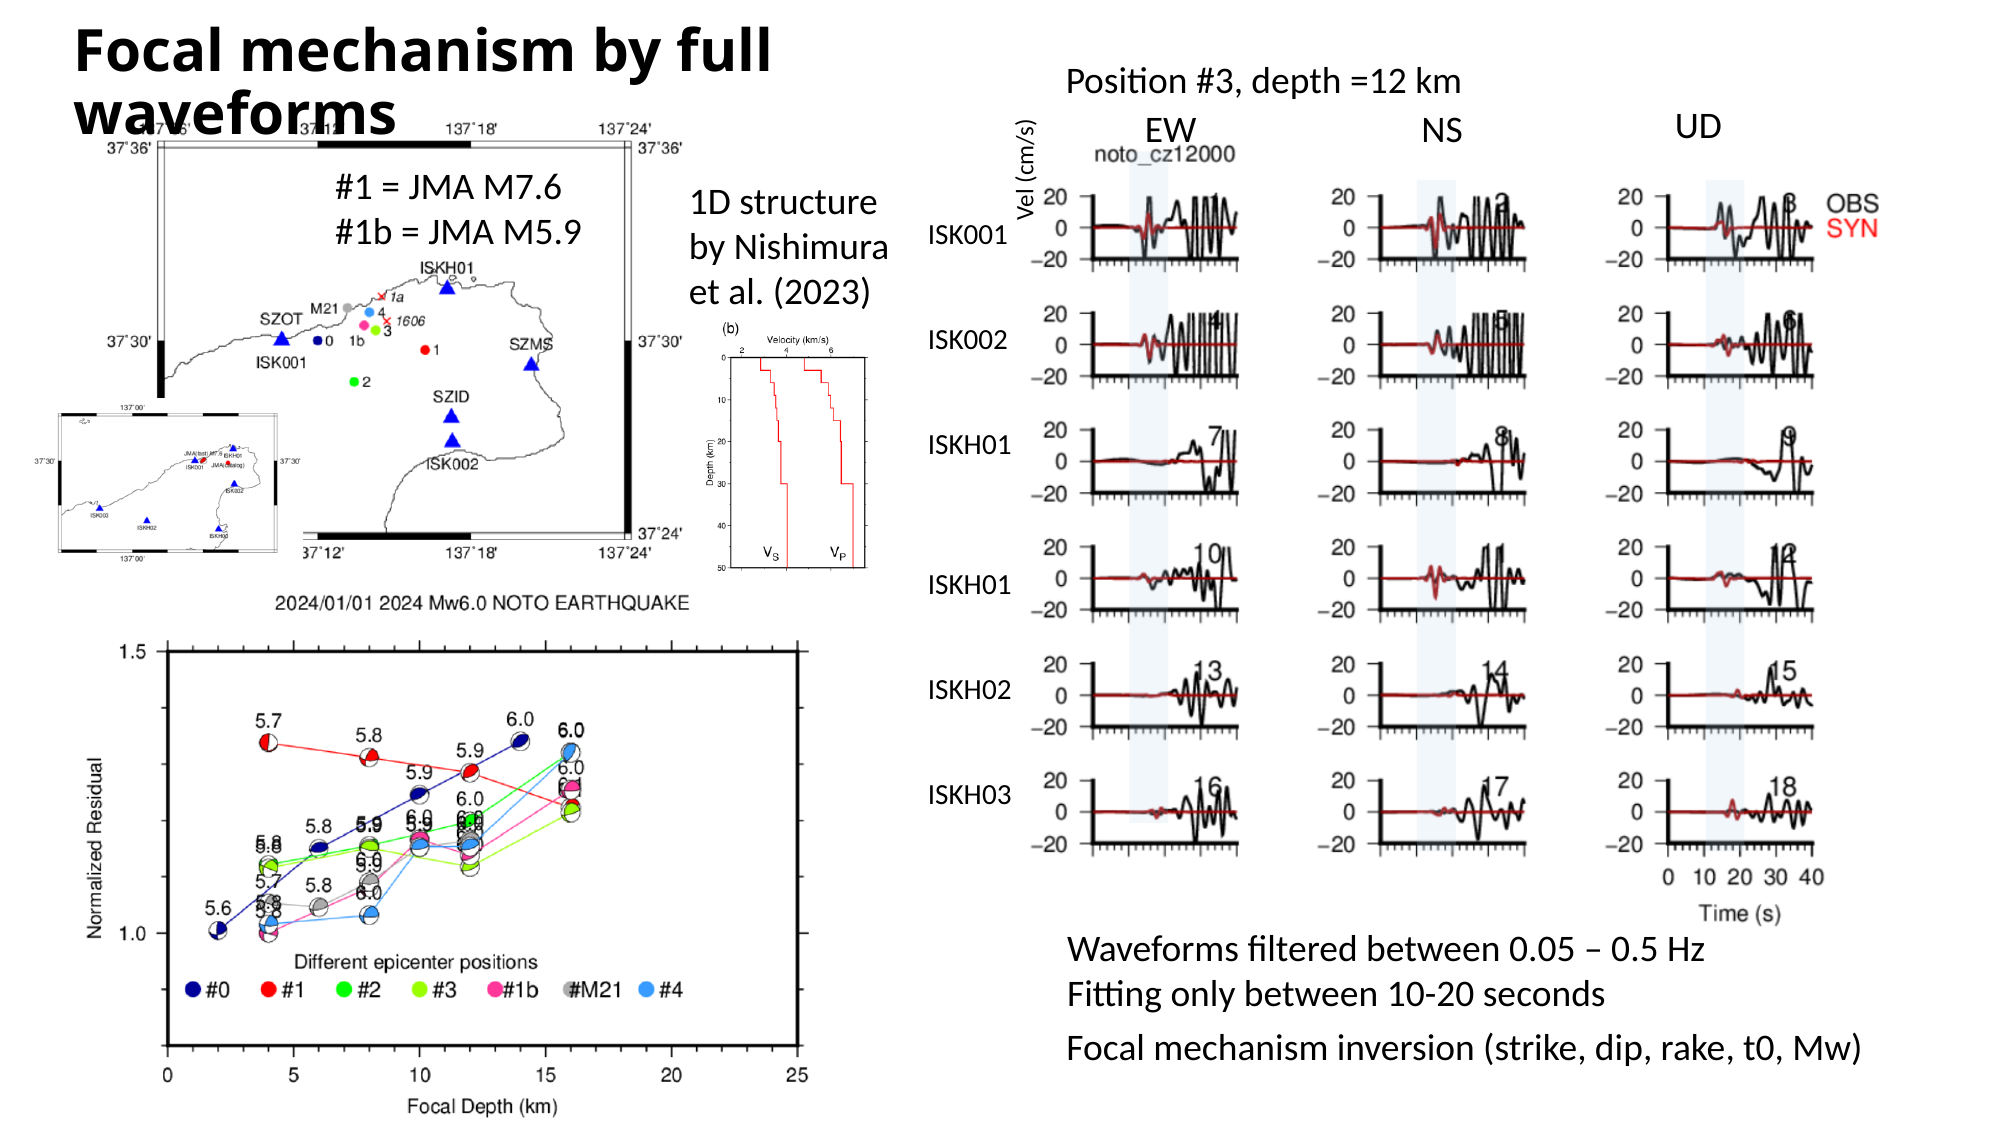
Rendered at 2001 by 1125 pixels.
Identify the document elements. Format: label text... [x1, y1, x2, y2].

text_box UD [1660, 93, 1738, 130]
text_box Waveforms filtered between 0.05 – 0.5 Hz Fitting only between 10-20 seconds [1052, 941, 1721, 1021]
text_box ISK001 ISK002 ISKH01 ISKH01 ISKH02 ISKH03 [913, 208, 1013, 818]
text_box Focal mechanism by full waveforms [58, 13, 921, 109]
picture [23, 118, 875, 1125]
text_box 1D structure by Nishimura et al. (2023) [723, 169, 924, 320]
text_box Position #3, depth =12 km [1051, 48, 1478, 109]
text_box Vel (cm/s) [1000, 103, 1046, 235]
text_box EW [1129, 98, 1212, 130]
picture [1013, 130, 1899, 941]
text_box NS [1406, 98, 1478, 130]
text_box Focal mechanism inversion (strike, dip, rake, t0, Mw) [1051, 1015, 1878, 1076]
